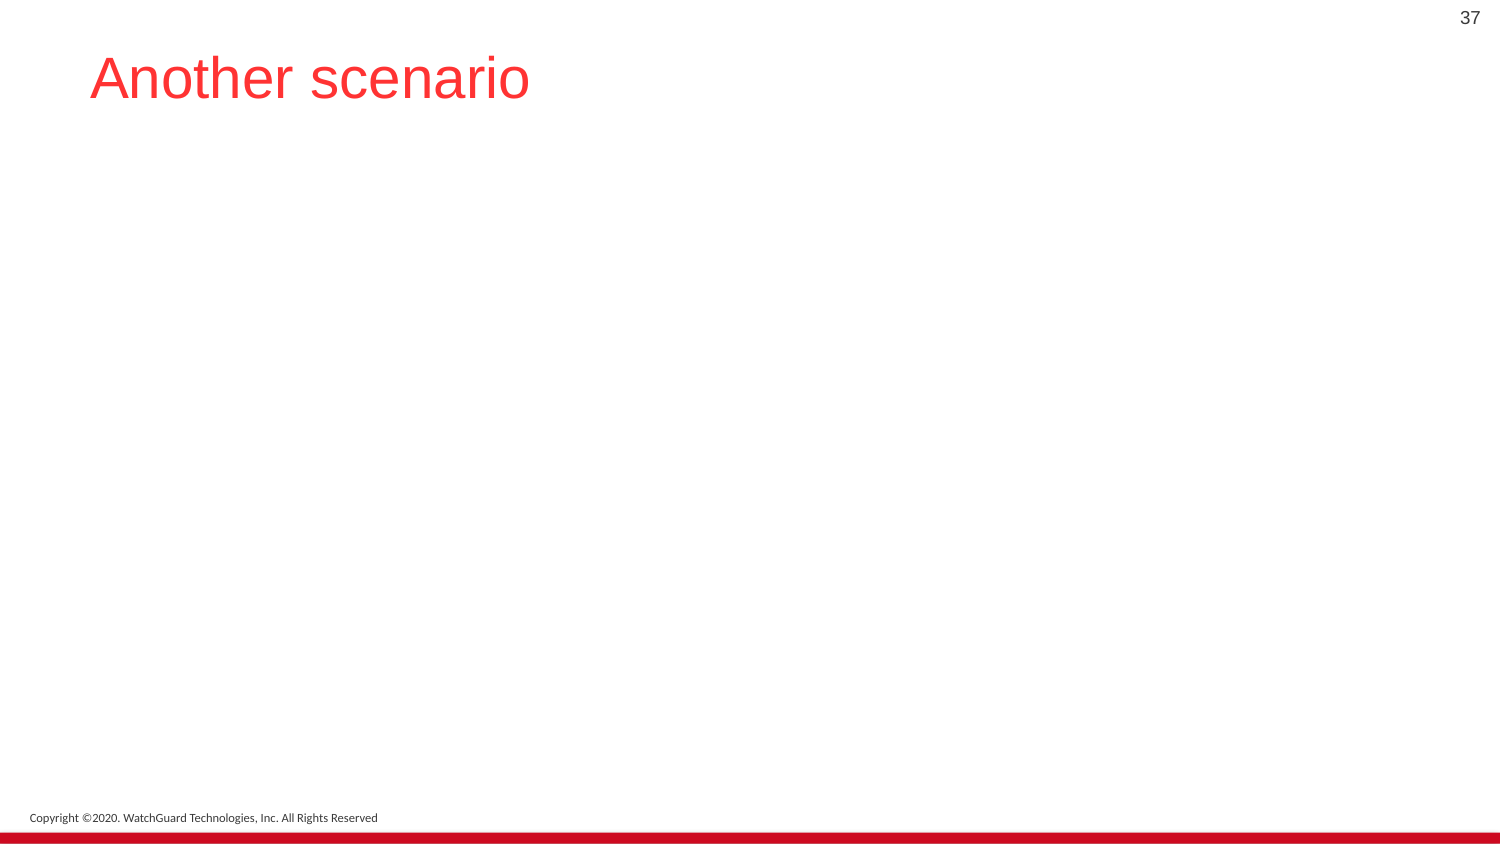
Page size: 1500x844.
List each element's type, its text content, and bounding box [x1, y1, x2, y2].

title Another scenario [75, 33, 1425, 117]
slide_number 37 [1398, 0, 1497, 40]
